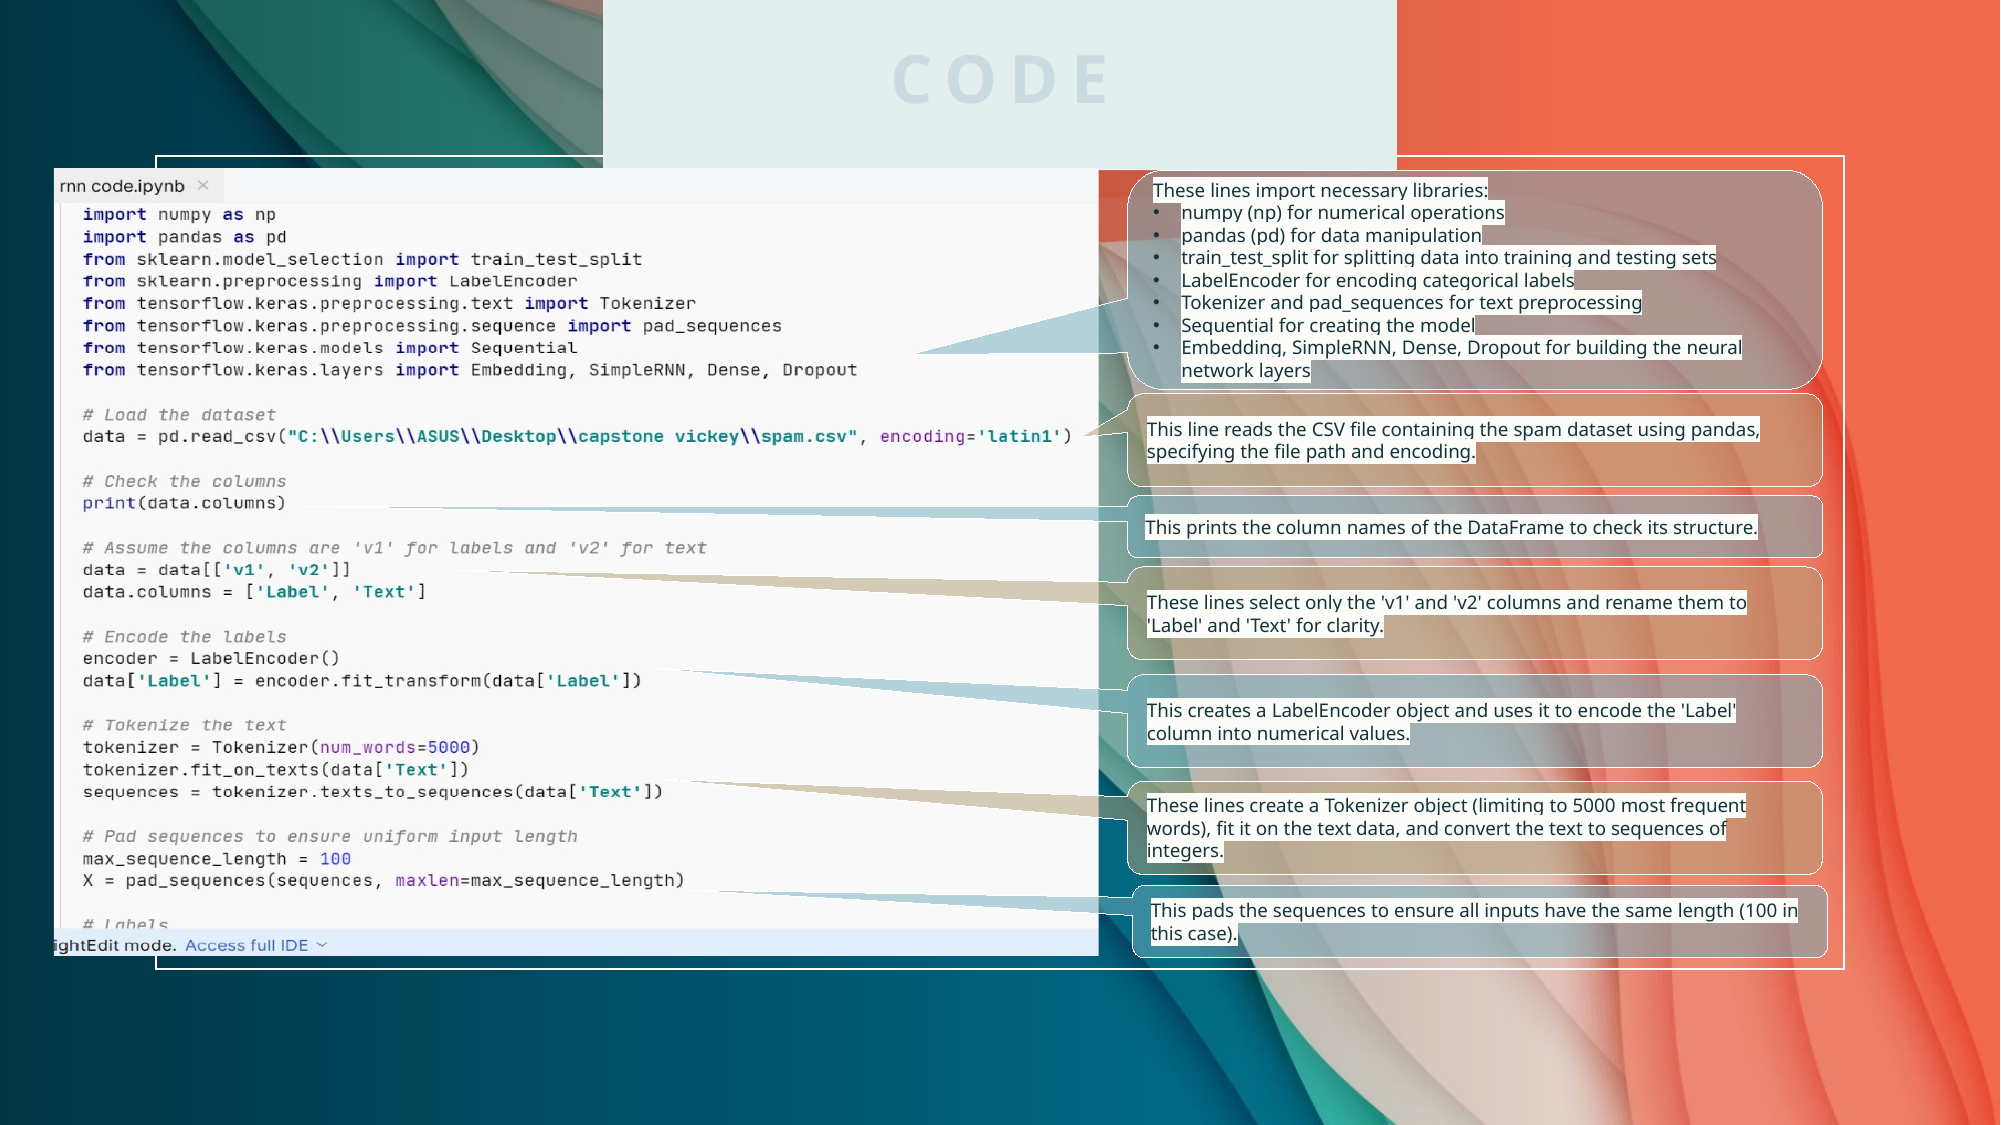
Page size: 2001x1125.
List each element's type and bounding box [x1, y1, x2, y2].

list [0, 0, 2000, 1125]
picture [54, 168, 1099, 955]
